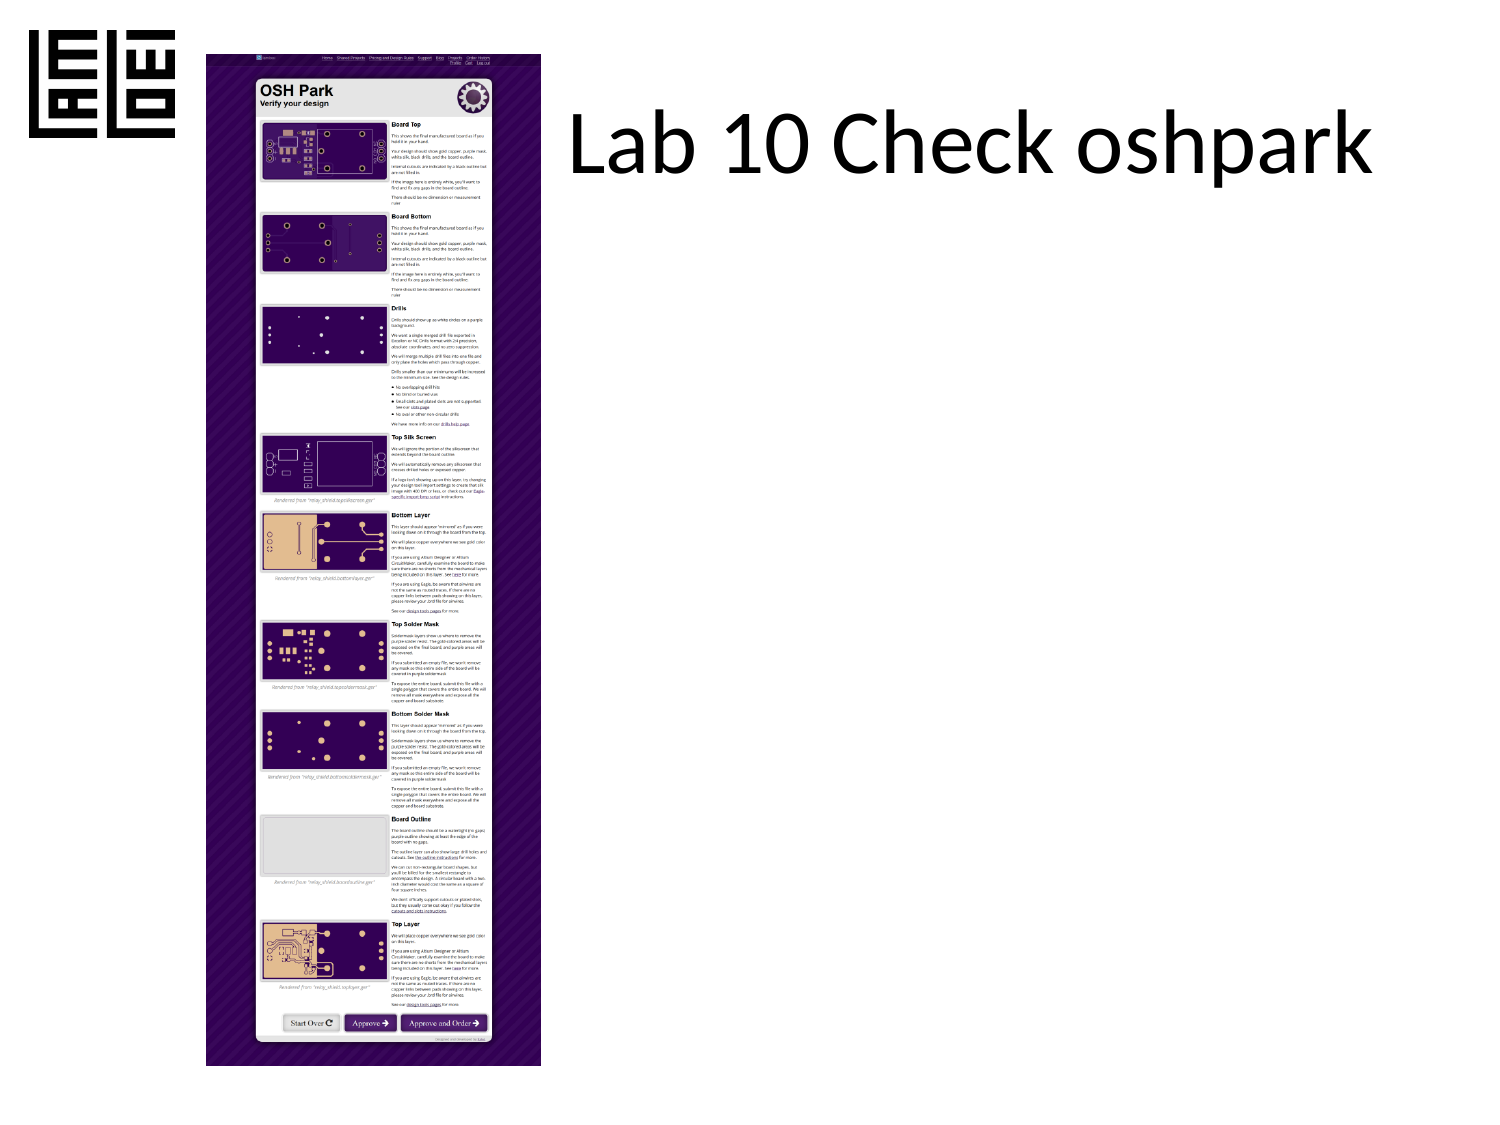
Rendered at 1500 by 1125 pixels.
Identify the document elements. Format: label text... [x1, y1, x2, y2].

picture [206, 54, 541, 1067]
picture [29, 30, 175, 138]
title Lab 10 Check oshpark [442, 42, 1500, 231]
